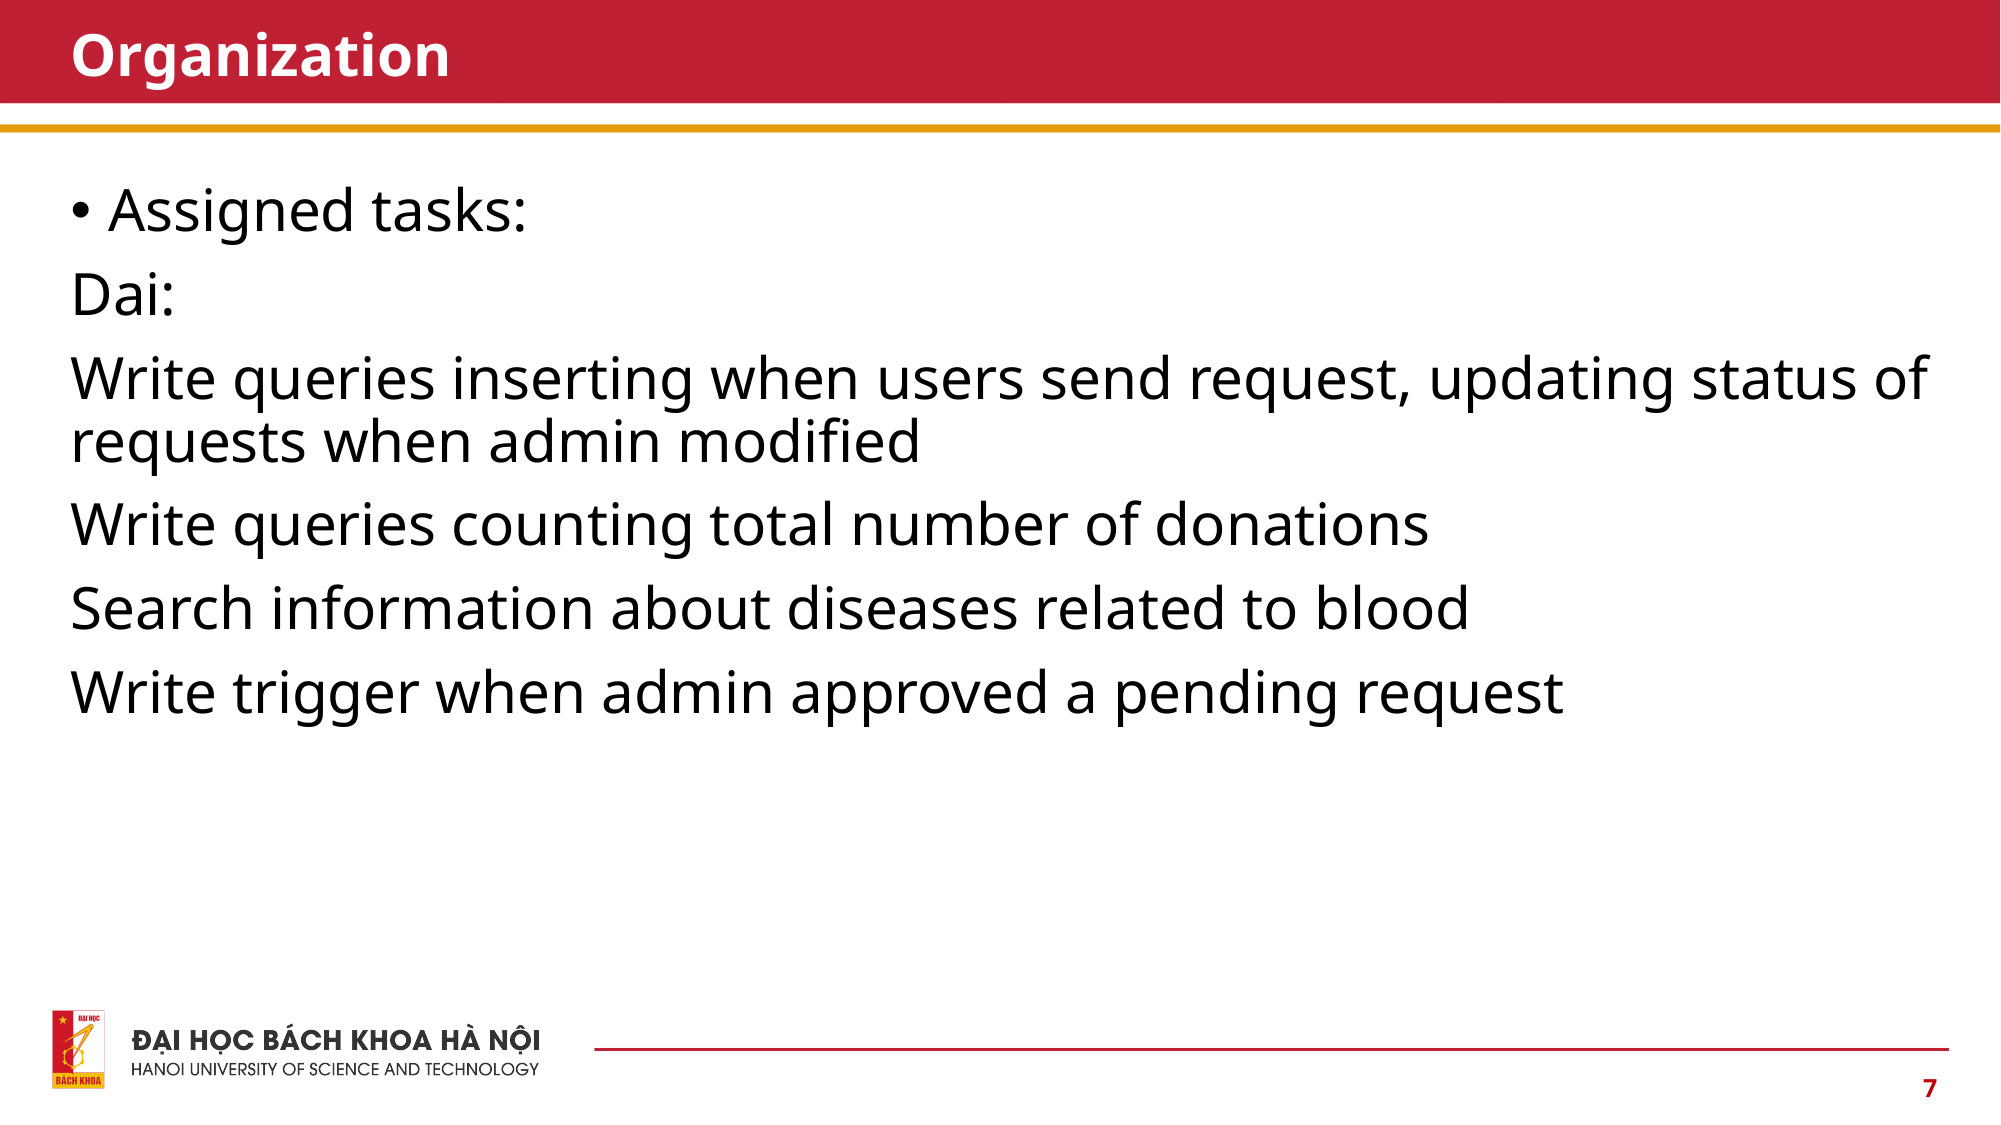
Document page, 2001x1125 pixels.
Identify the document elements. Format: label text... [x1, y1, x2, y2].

slide_number 7 [1502, 1065, 1953, 1125]
title Organization [55, 18, 1945, 90]
picture [0, 0, 2001, 1125]
list Assigned tasks: Dai: Write queries inserting when users send request, updating status of requests when admin modified Write queries counting total number of donations Search information about diseases related to blood Write trigger when admin approved a pending request [55, 173, 1945, 979]
